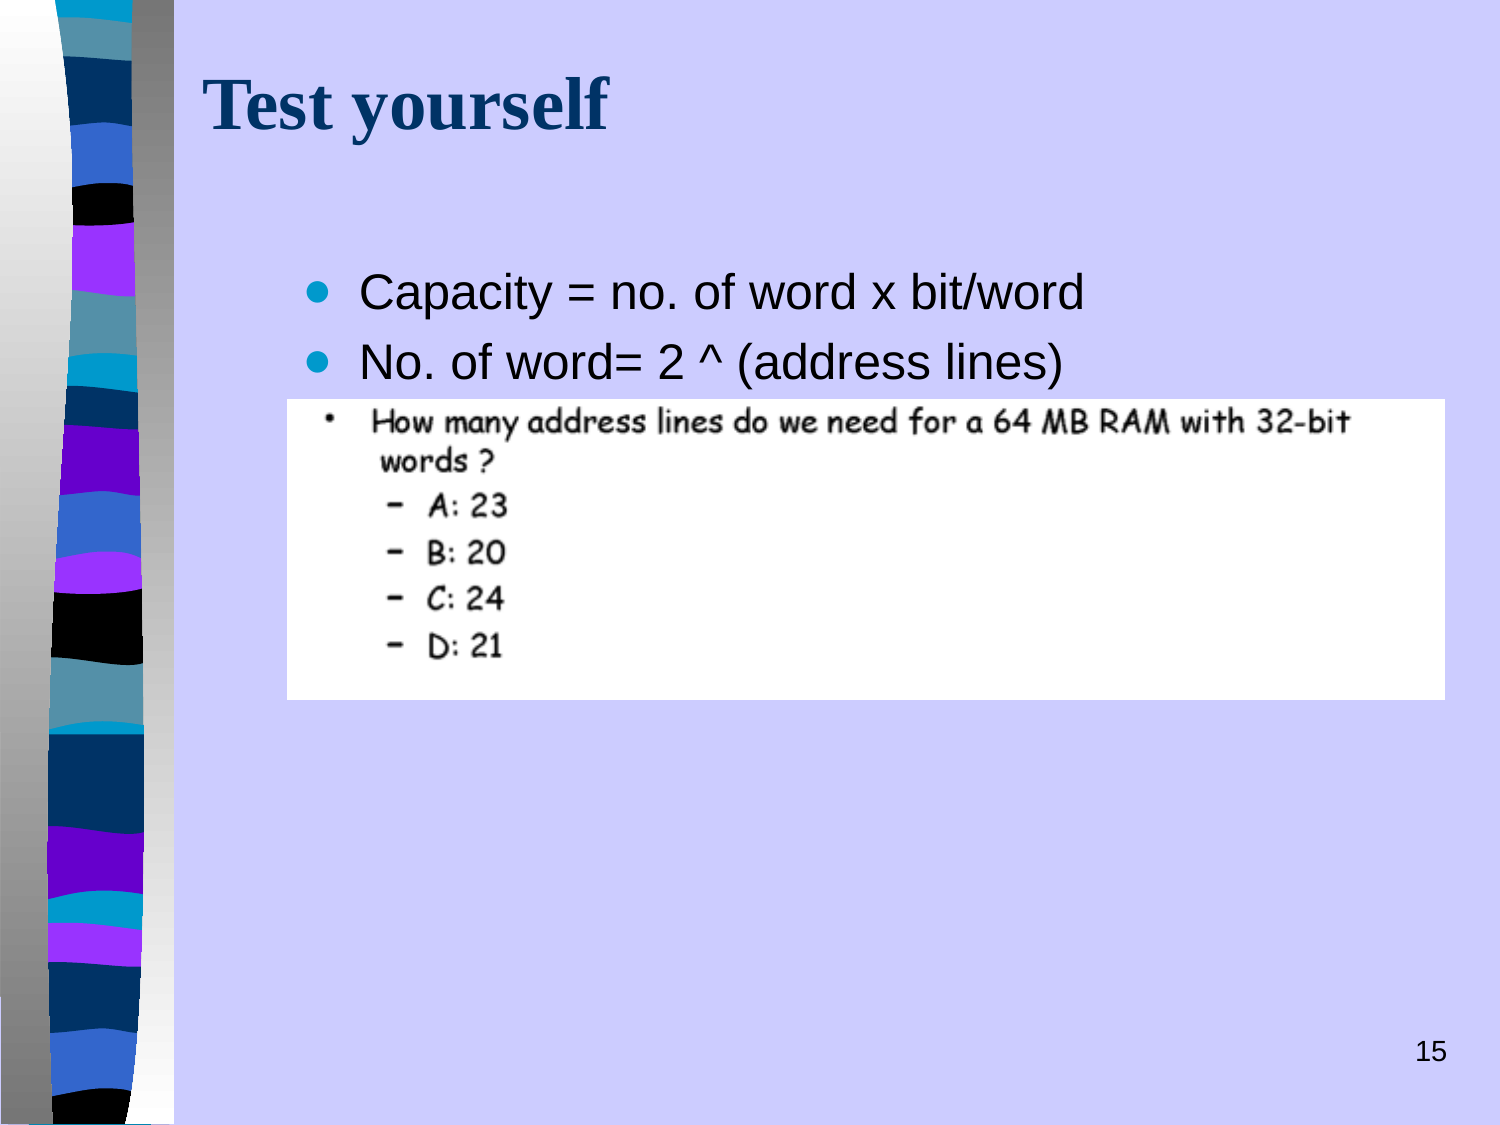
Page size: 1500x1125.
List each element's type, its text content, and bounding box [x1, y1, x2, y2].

title Test yourself [187, 37, 1463, 163]
text_box ‹#› [1149, 1024, 1463, 1100]
text_box Capacity = no. of word x bit/word No. of word= 2 ^ (address lines) [287, 244, 1330, 399]
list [287, 399, 1445, 700]
